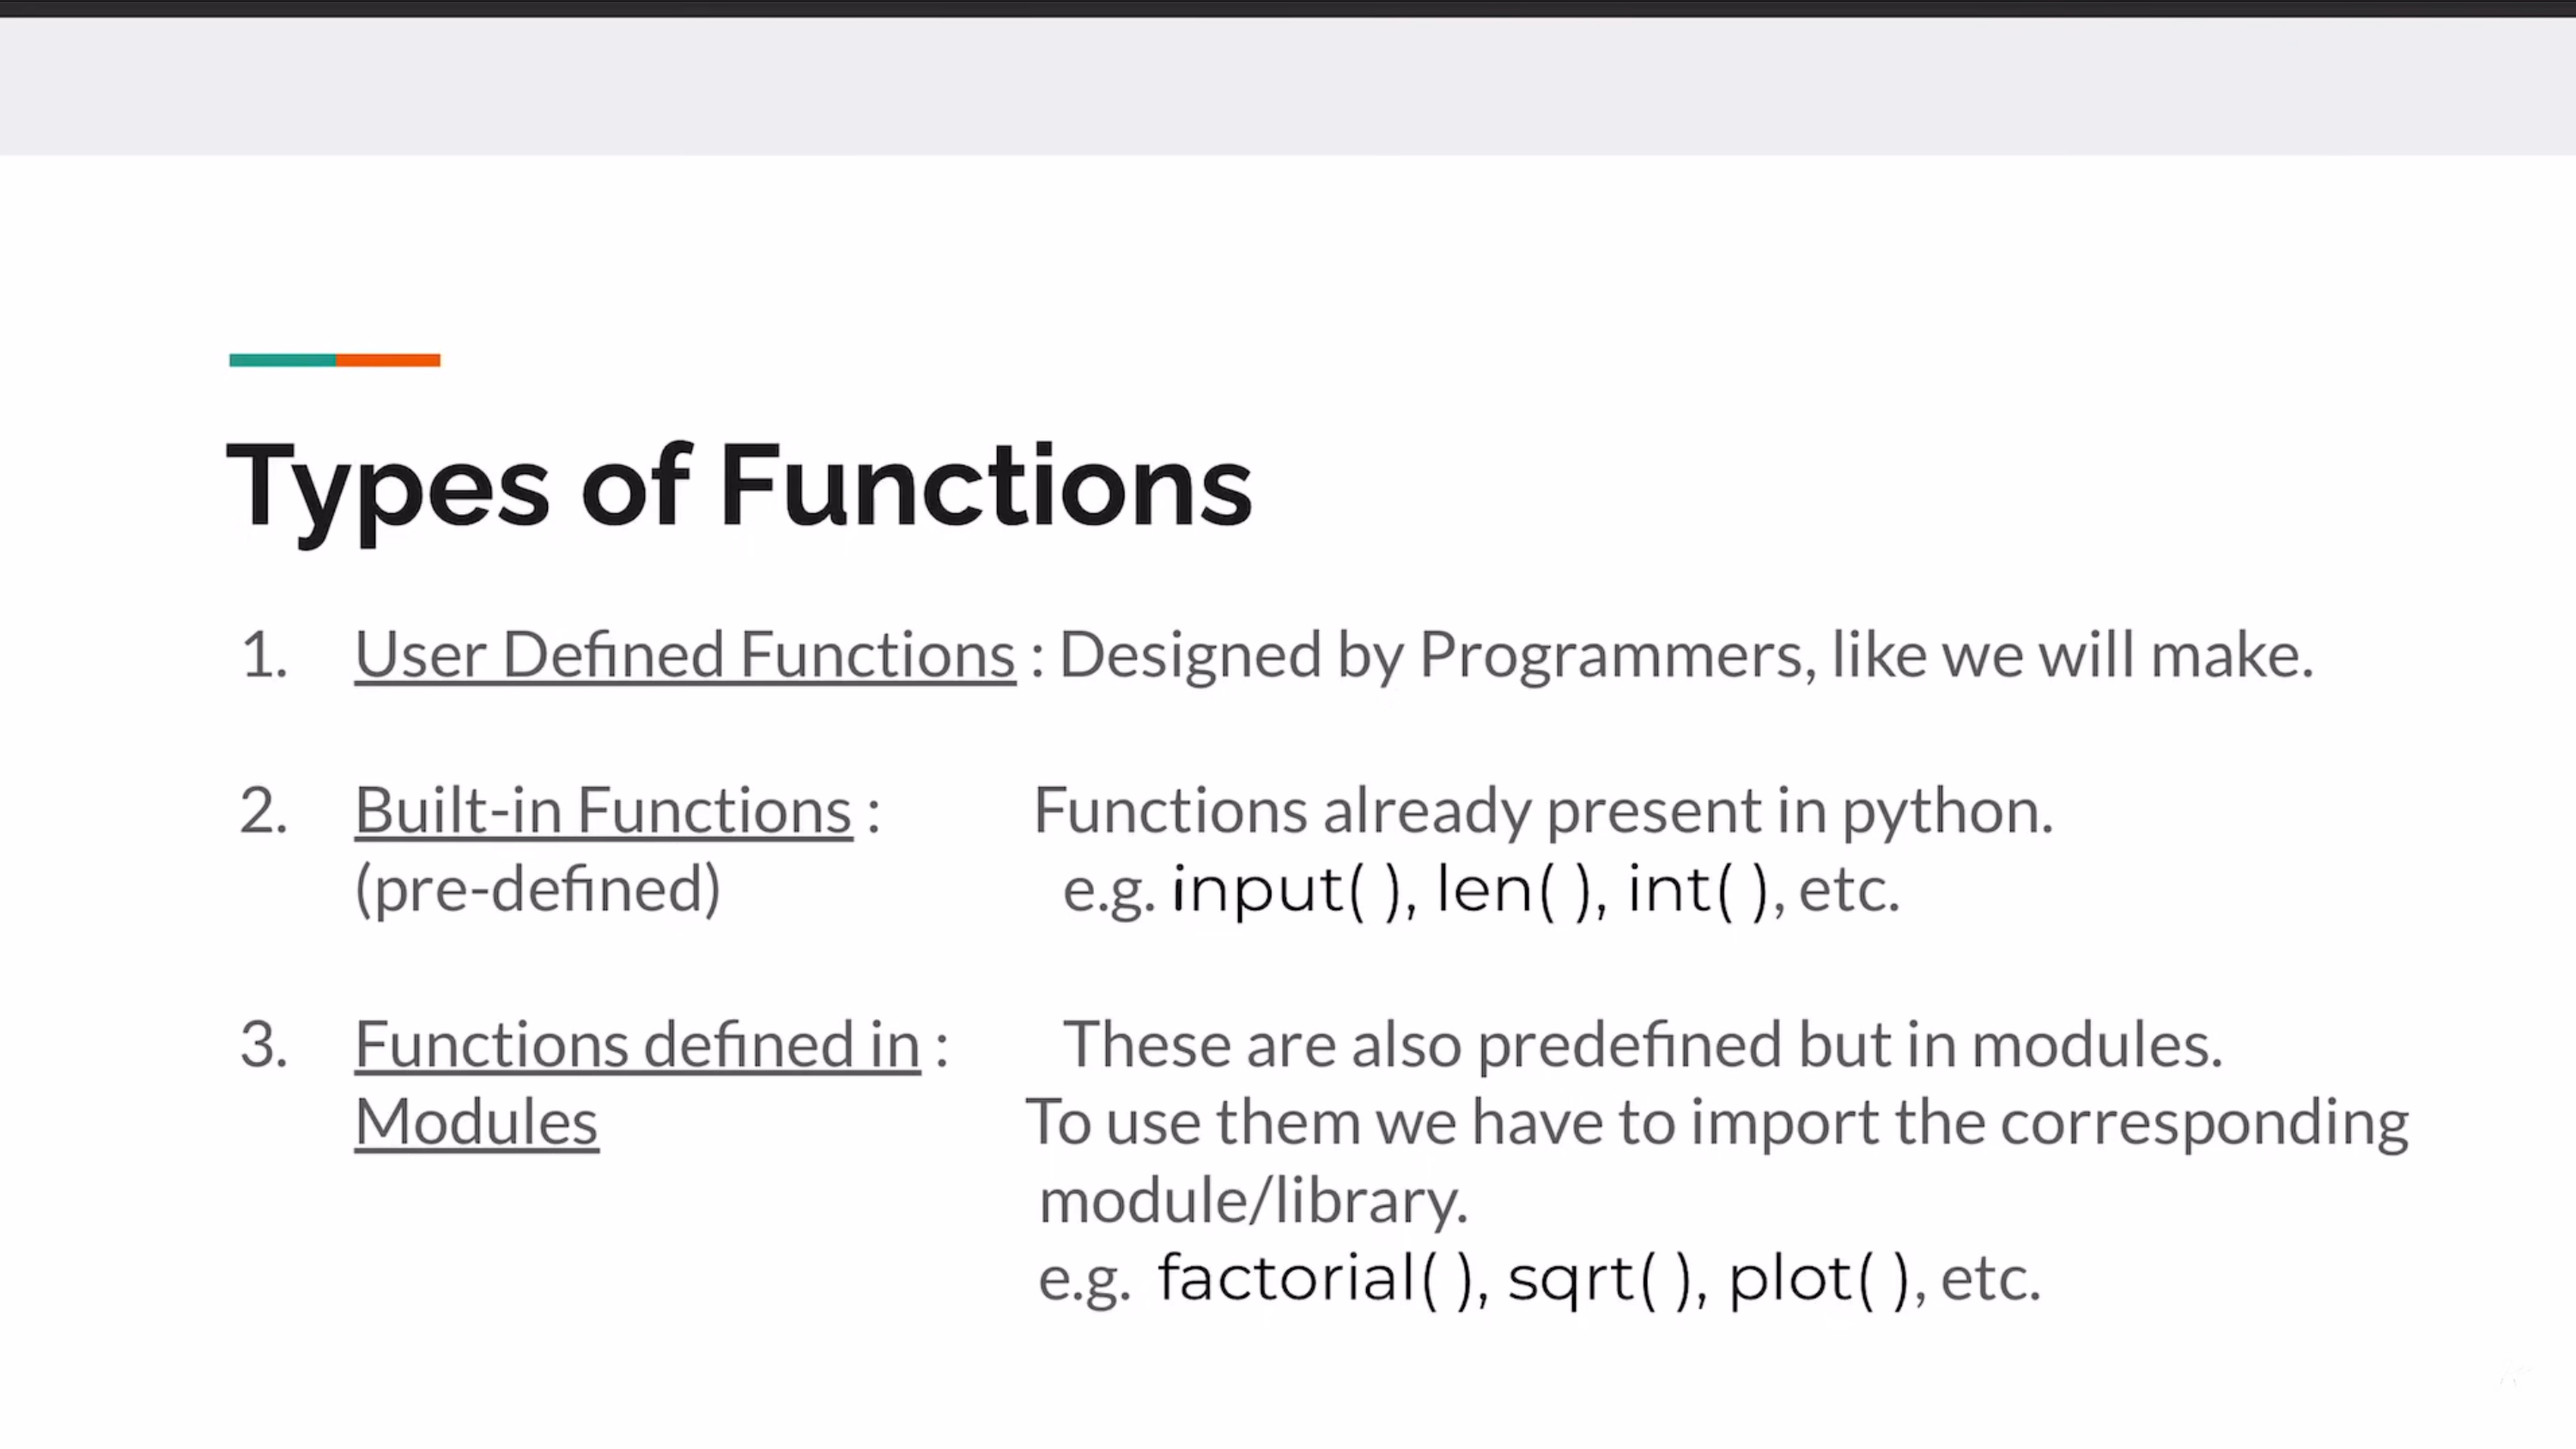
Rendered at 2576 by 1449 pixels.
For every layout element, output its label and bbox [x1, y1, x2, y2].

text_box [0, 0, 2576, 1449]
